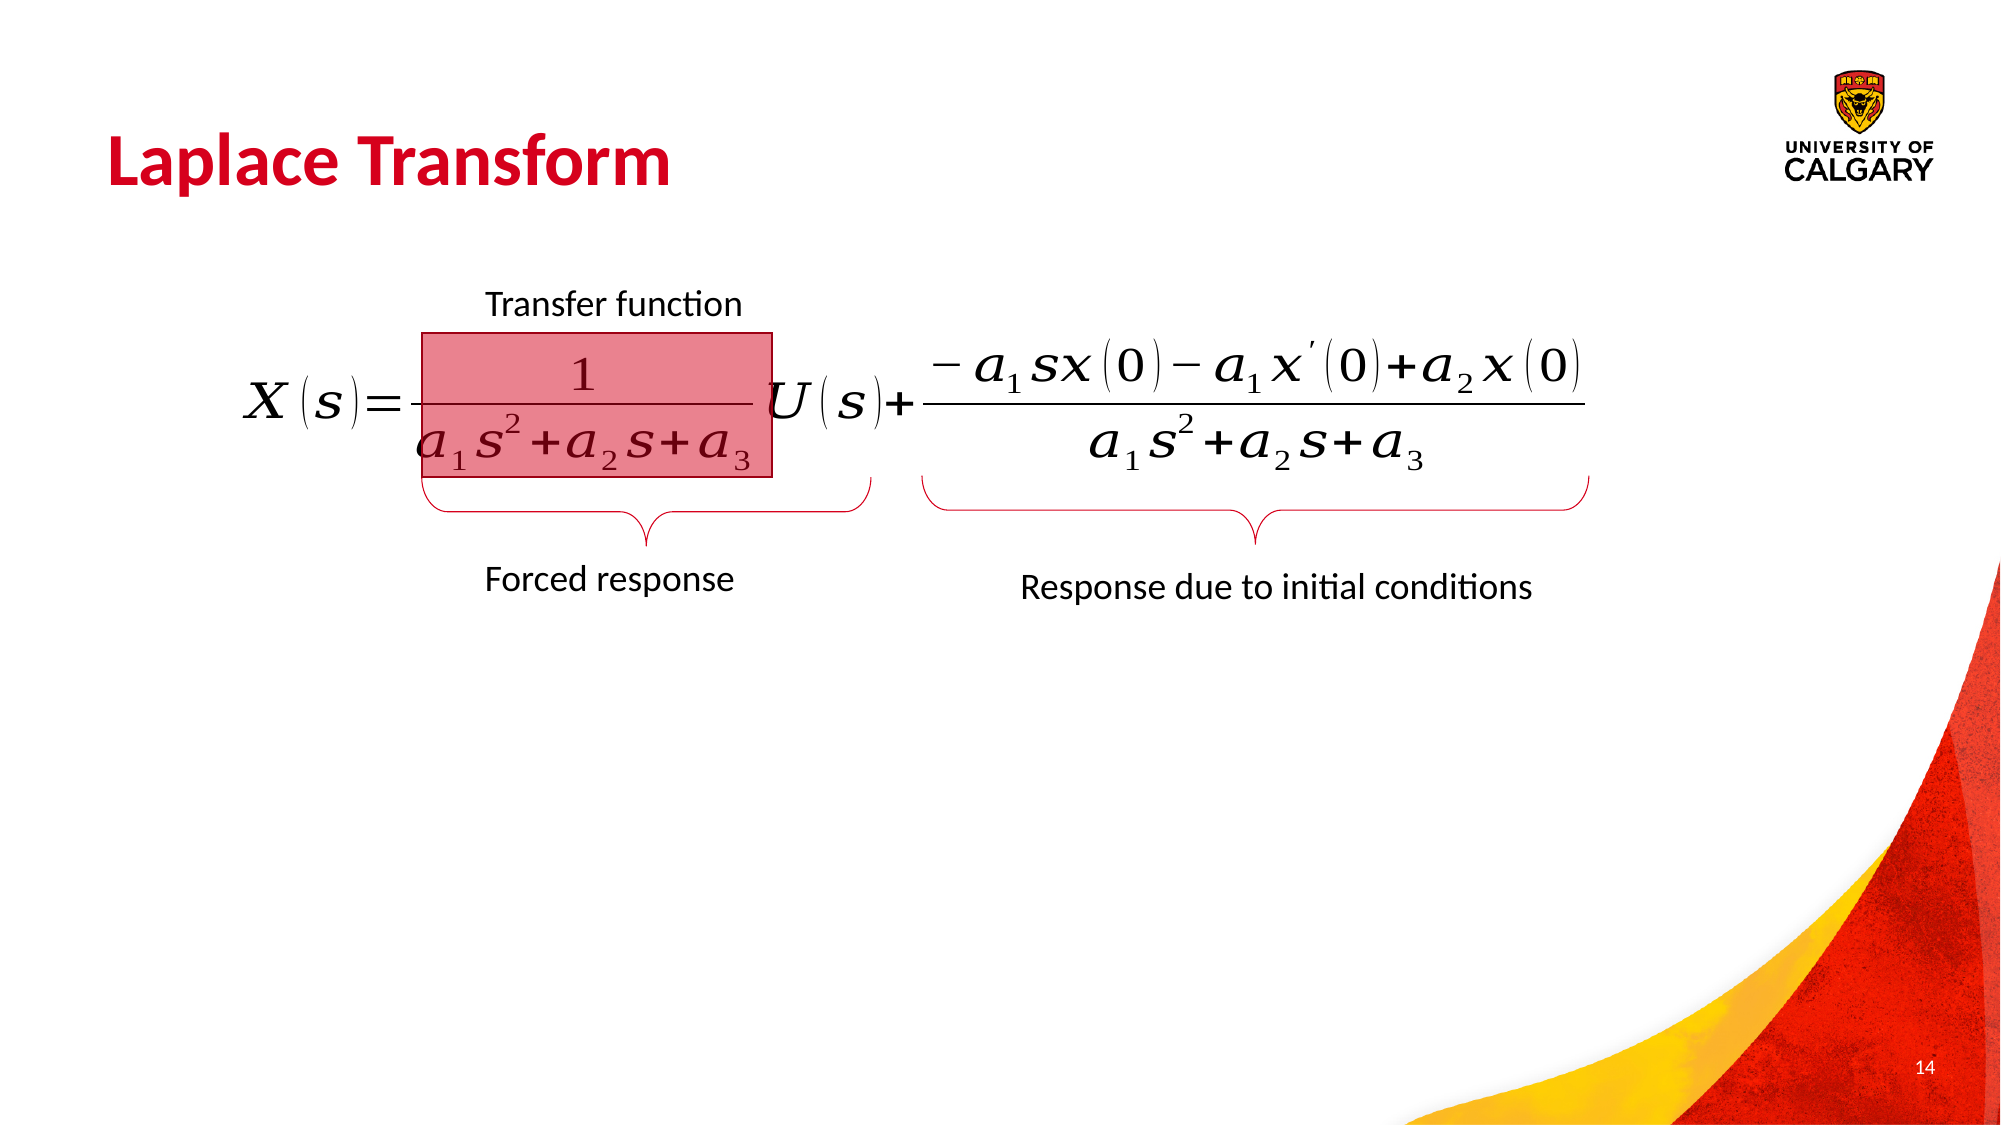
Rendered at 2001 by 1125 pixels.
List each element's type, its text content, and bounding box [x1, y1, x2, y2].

text_box Forced response [469, 546, 751, 607]
text_box [421, 477, 872, 546]
text_box [421, 332, 773, 478]
picture [0, 0, 2001, 1125]
title Laplace Transform [92, 76, 1688, 246]
text_box Transfer function [470, 272, 759, 332]
slide_number 14 [1500, 1046, 1951, 1107]
text_box [921, 475, 1590, 545]
text_box Response due to initial conditions [1005, 554, 1549, 615]
